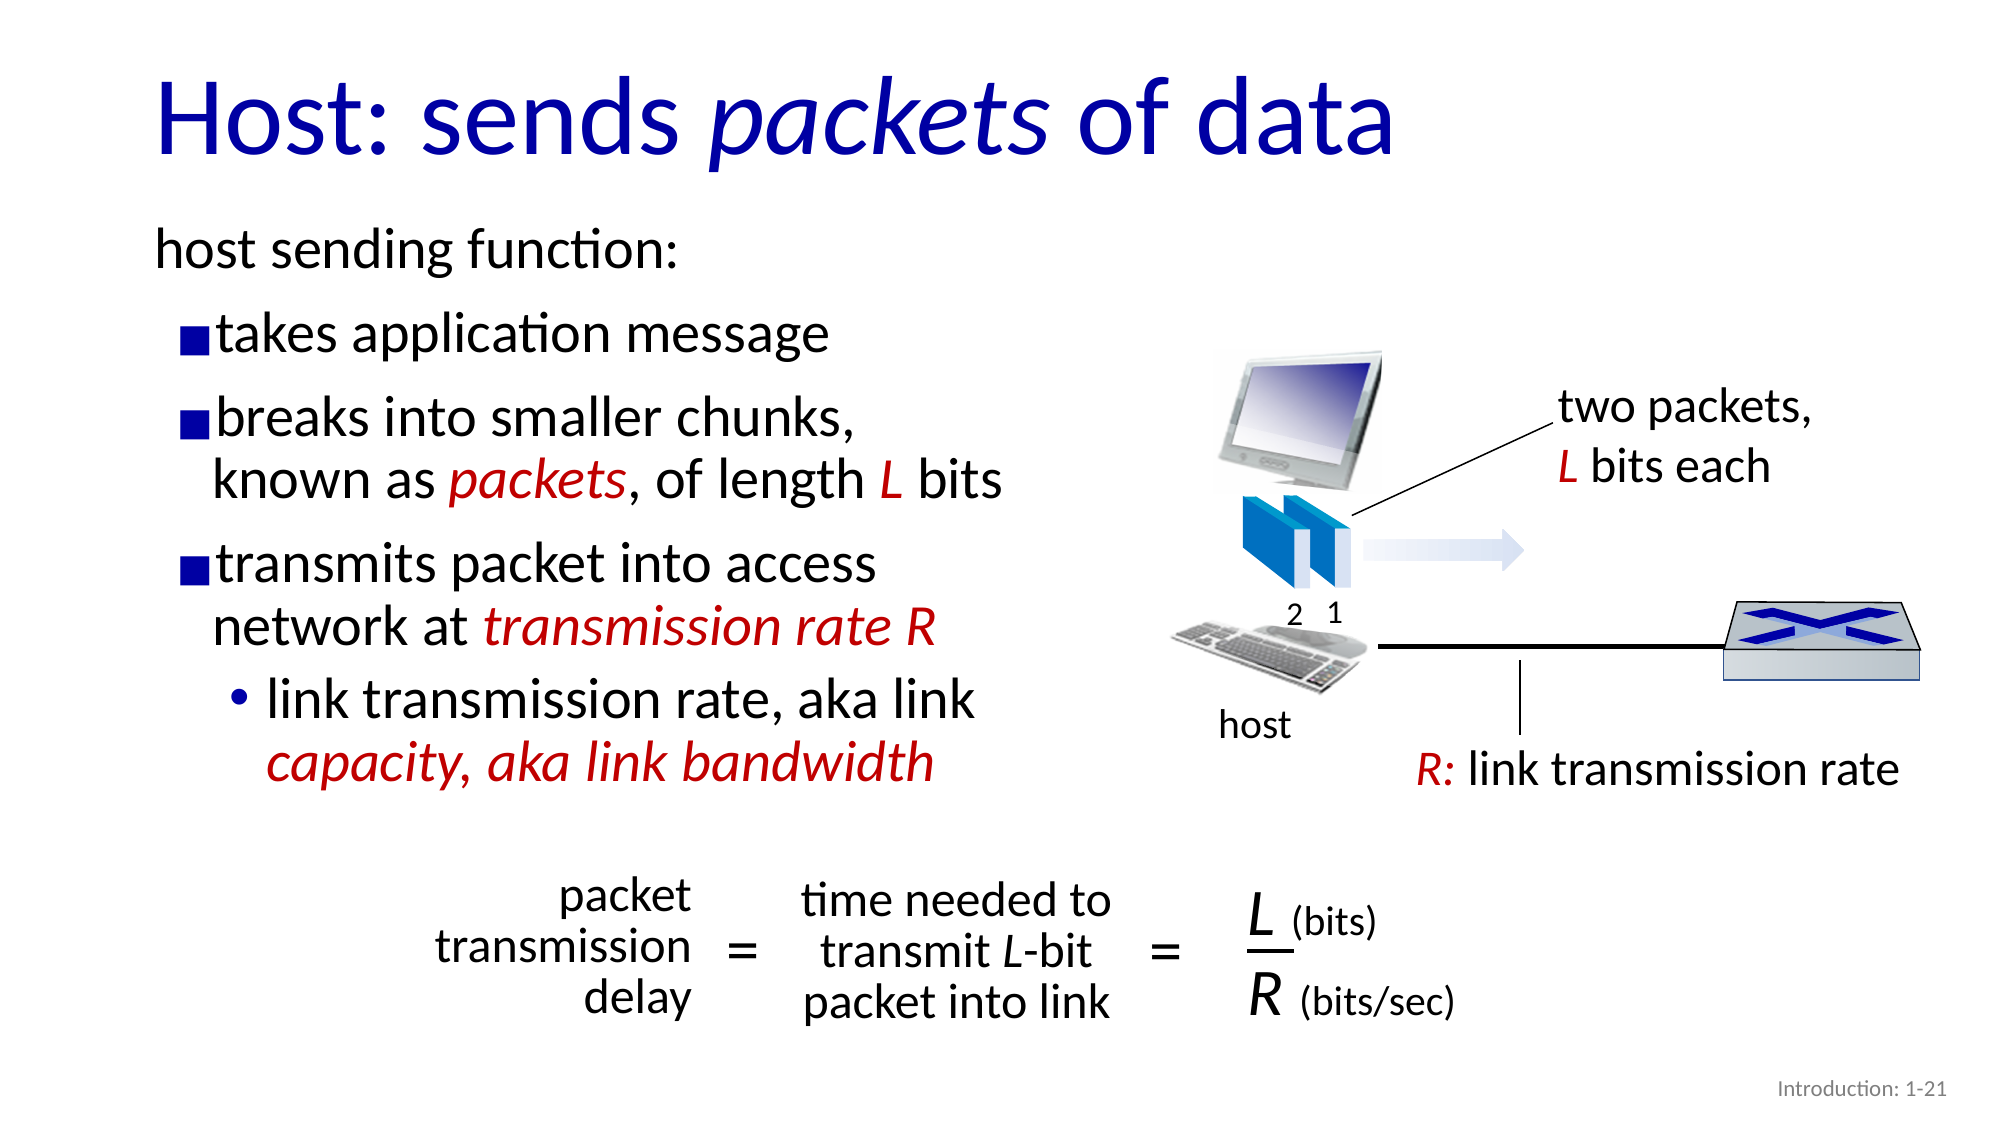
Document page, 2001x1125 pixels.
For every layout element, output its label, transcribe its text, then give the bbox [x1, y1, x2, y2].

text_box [1351, 422, 1554, 516]
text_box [1242, 520, 1311, 586]
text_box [1723, 601, 1921, 681]
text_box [1316, 520, 1351, 586]
text_box [1363, 528, 1524, 572]
text_box R: link transmission rate [1400, 727, 1920, 803]
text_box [1164, 587, 1378, 699]
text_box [1184, 349, 1423, 512]
slide_number Introduction: 1-‹#› [1512, 1056, 1963, 1117]
text_box two packets, L bits each [1542, 365, 1842, 501]
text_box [416, 861, 1475, 1039]
text_box host [1203, 707, 1308, 754]
text_box host sending function: takes application message breaks into smaller chunks, known as packets, of length L bits transmits packet into access network at transmission rate R link transmission rate, aka link capacity, aka link bandwidth [139, 211, 1042, 978]
title Host: sends packets of data [139, 44, 1865, 192]
